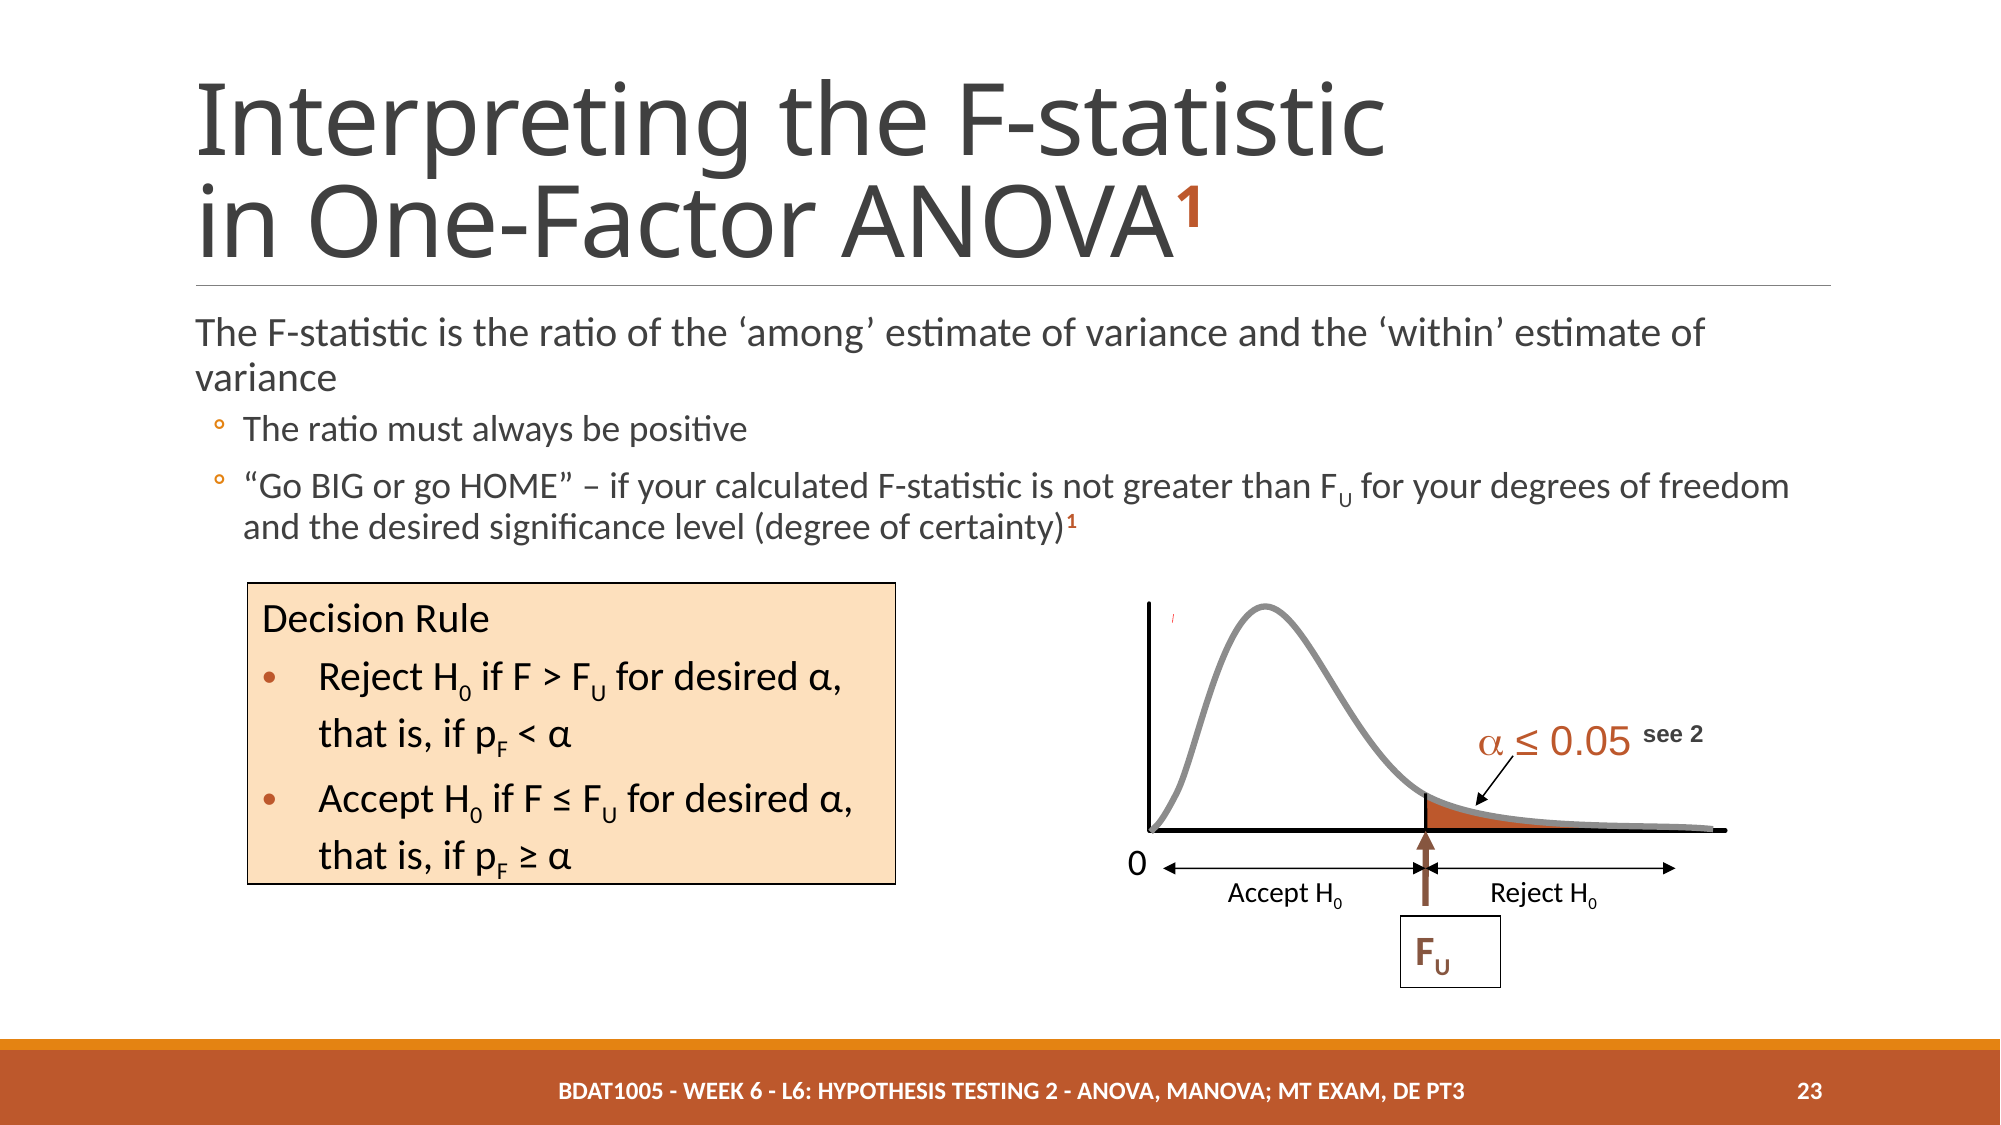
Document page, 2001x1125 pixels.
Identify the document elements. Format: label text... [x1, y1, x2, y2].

slide_number 23 [1687, 1059, 1838, 1120]
text_box Decision Rule Reject H0 if F > FU for desired α, that is, if pF < α Accept H0 if F ≤ FU for desired α, that is, if pF ≥ α [247, 583, 896, 884]
list The F-statistic is the ratio of the ‘among’ estimate of variance and the ‘within’ estimate of variance The ratio must always be positive “Go BIG or go HOME” – if your calculated F-statistic is not greater than FU for your degrees of freedom and the desired significance level (degree of certainty)1 [180, 302, 1830, 963]
footer BDAT1005 - Week 6 - L6: Hypothesis Testing 2 - ANOVA, MANOVA; MT Exam, DE pt3 [375, 1059, 1650, 1120]
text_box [1112, 602, 1752, 982]
title Interpreting the F-statistic in One-Factor ANOVA1 [180, 47, 1830, 285]
